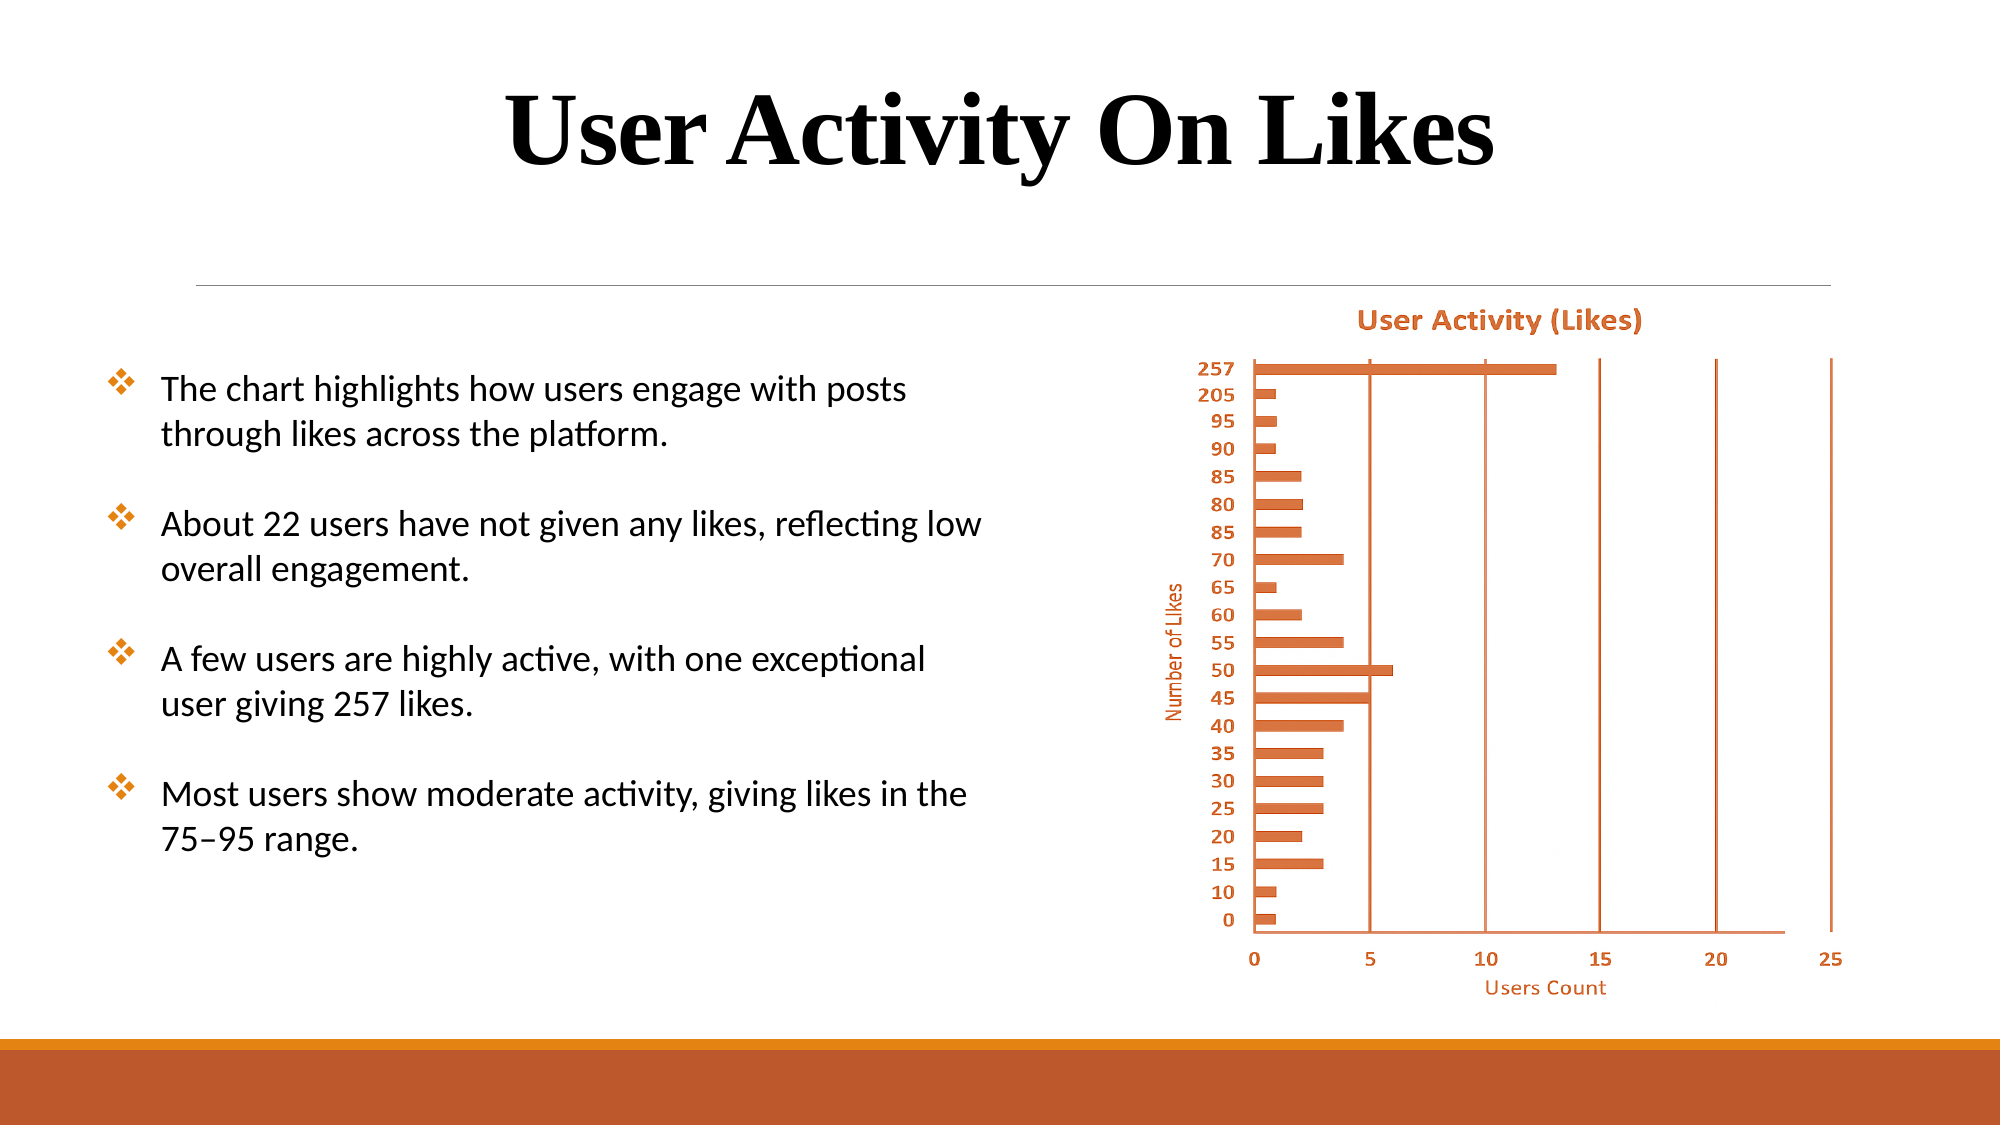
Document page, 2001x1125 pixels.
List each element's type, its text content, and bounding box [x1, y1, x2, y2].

picture [1145, 298, 1855, 1009]
text_box The chart highlights how users engage with posts through likes across the platform. About 22 users have not given any likes, reflecting low overall engagement. A few users are highly active, with one exceptional user giving 257 likes. Most users show moderate activity, giving likes in the 75–95 range. [104, 364, 1000, 943]
title User Activity On Likes [0, 0, 2000, 194]
